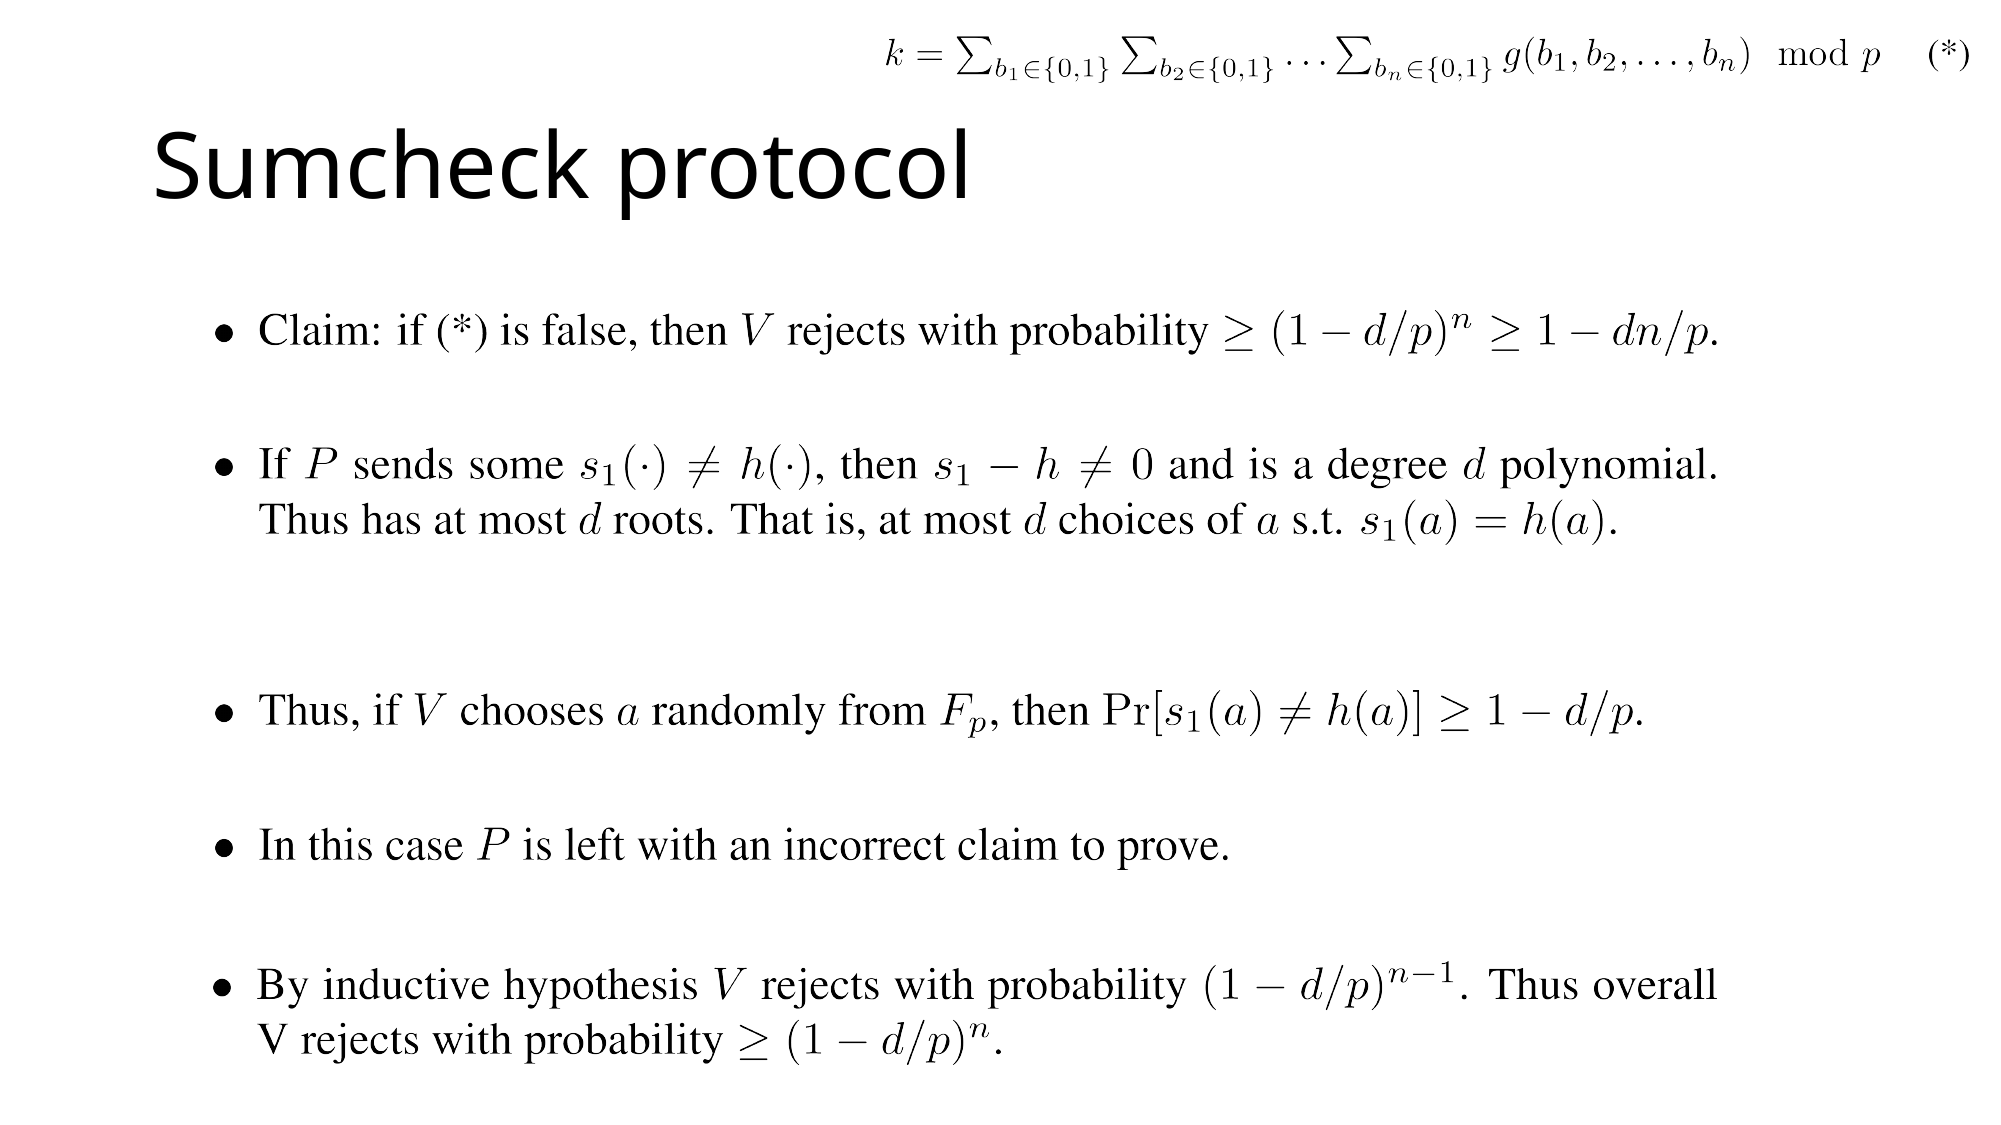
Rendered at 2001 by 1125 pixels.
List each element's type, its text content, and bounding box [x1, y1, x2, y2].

picture [213, 961, 1717, 1066]
picture [214, 310, 1717, 356]
picture [886, 36, 1969, 83]
picture [215, 690, 1642, 738]
picture [214, 827, 1228, 870]
title Sumcheck protocol [137, 59, 1863, 278]
picture [215, 444, 1716, 545]
